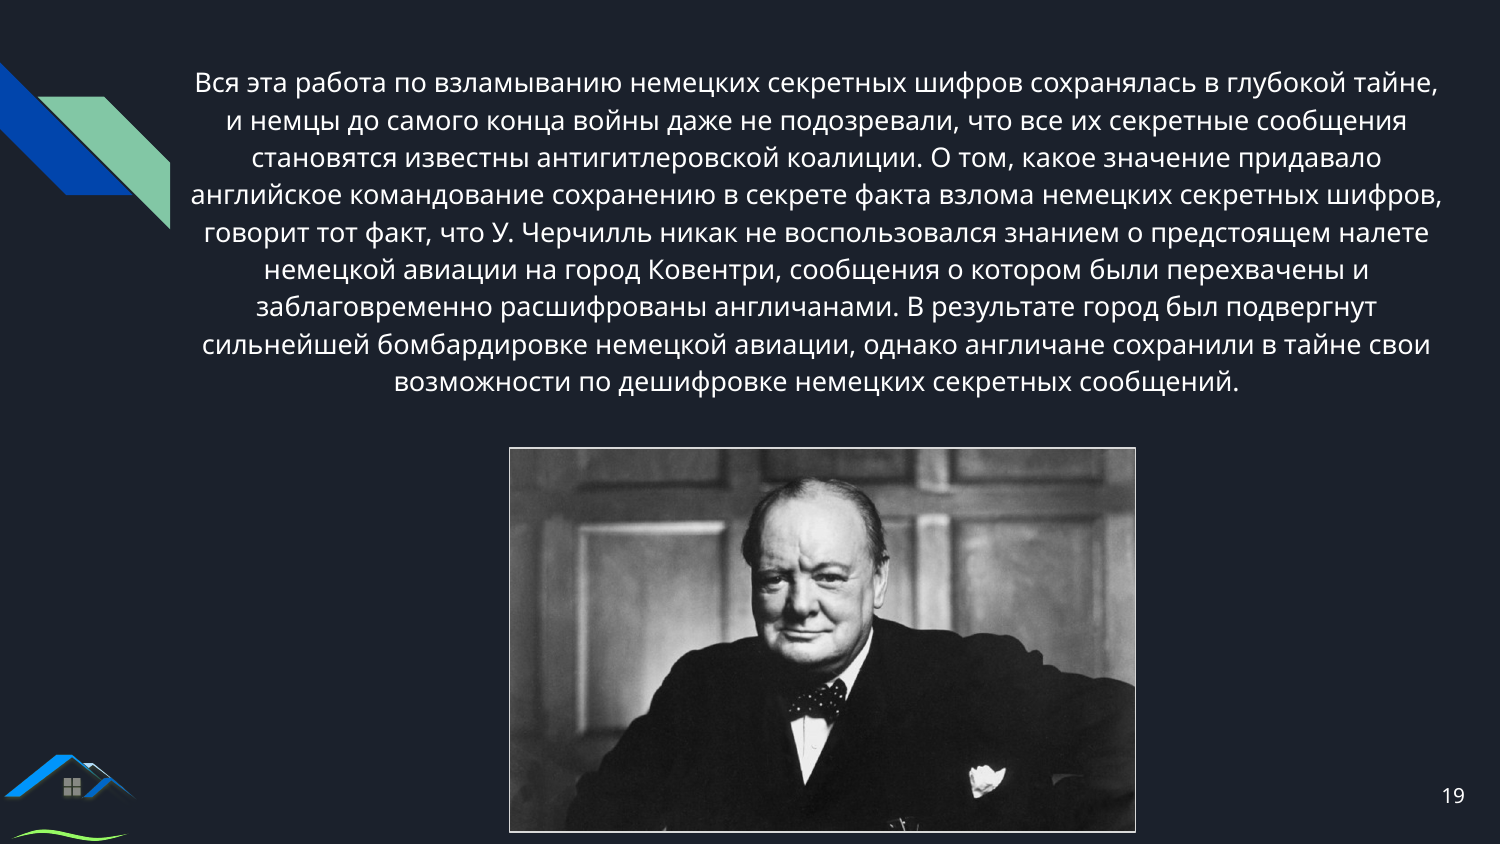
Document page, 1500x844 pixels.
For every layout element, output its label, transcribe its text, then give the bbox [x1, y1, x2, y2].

list Вся эта работа по взламыванию немецких секретных шифров сохранялась в глубокой тайне, и немцы до самого конца войны даже не подозревали, что все их секретные сообщения становятся известны антигитлеровской коалиции. О том, какое значение придавало английское командование сохранению в секрете факта взлома немецких секретных шифров, говорит тот факт, что У. Черчилль никак не воспользовался знанием о предстоящем налете немецкой авиации на город Ковентри, сообщения о котором были перехвачены и заблаговременно расшифрованы англичанами. В результате город был подвергнут сильнейшей бомбардировке немецкой авиации, однако англичане сохранили в тайне свои возможности по дешифровке немецких секретных сообщений. [173, 45, 1460, 685]
picture [510, 448, 1135, 832]
slide_number ‹#› [1389, 764, 1480, 830]
picture [0, 753, 141, 842]
